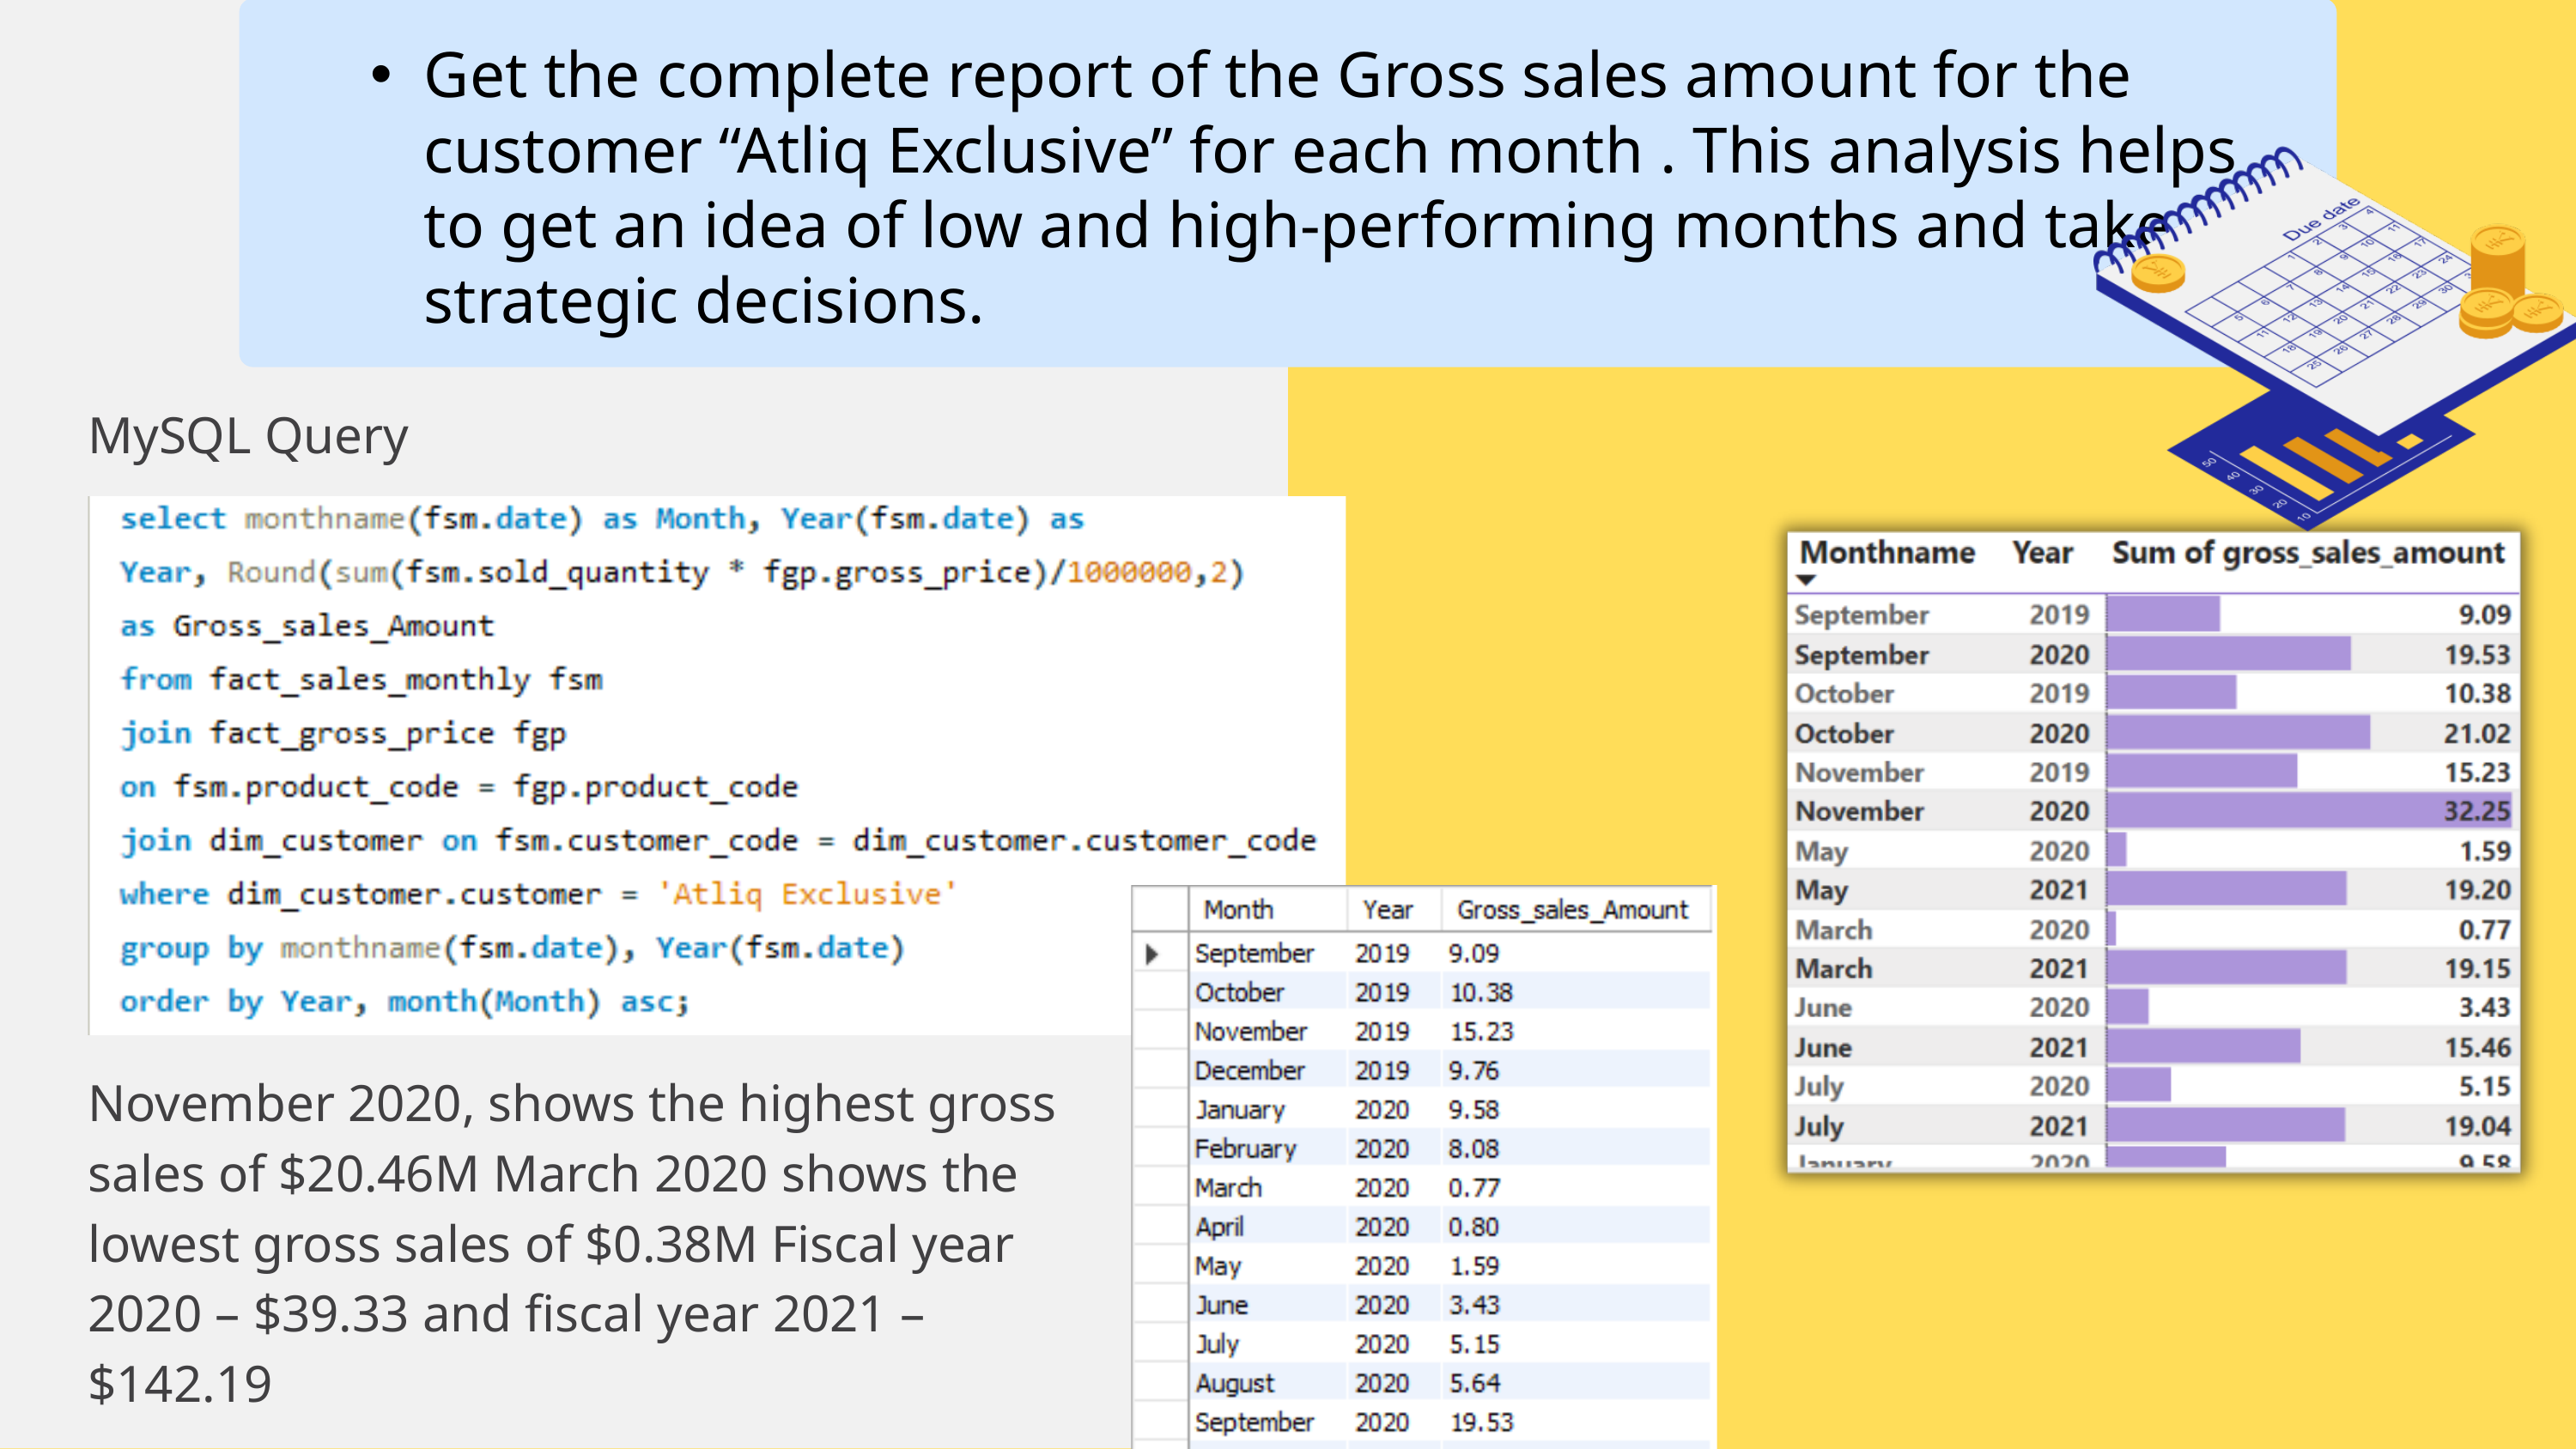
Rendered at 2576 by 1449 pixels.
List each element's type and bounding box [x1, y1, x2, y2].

text_box [0, 0, 1289, 1449]
text_box [1291, 496, 1346, 885]
text_box [1291, 885, 1717, 1449]
text_box [2093, 144, 2576, 531]
text_box [239, 0, 2337, 367]
text_box [1755, 504, 2554, 1202]
